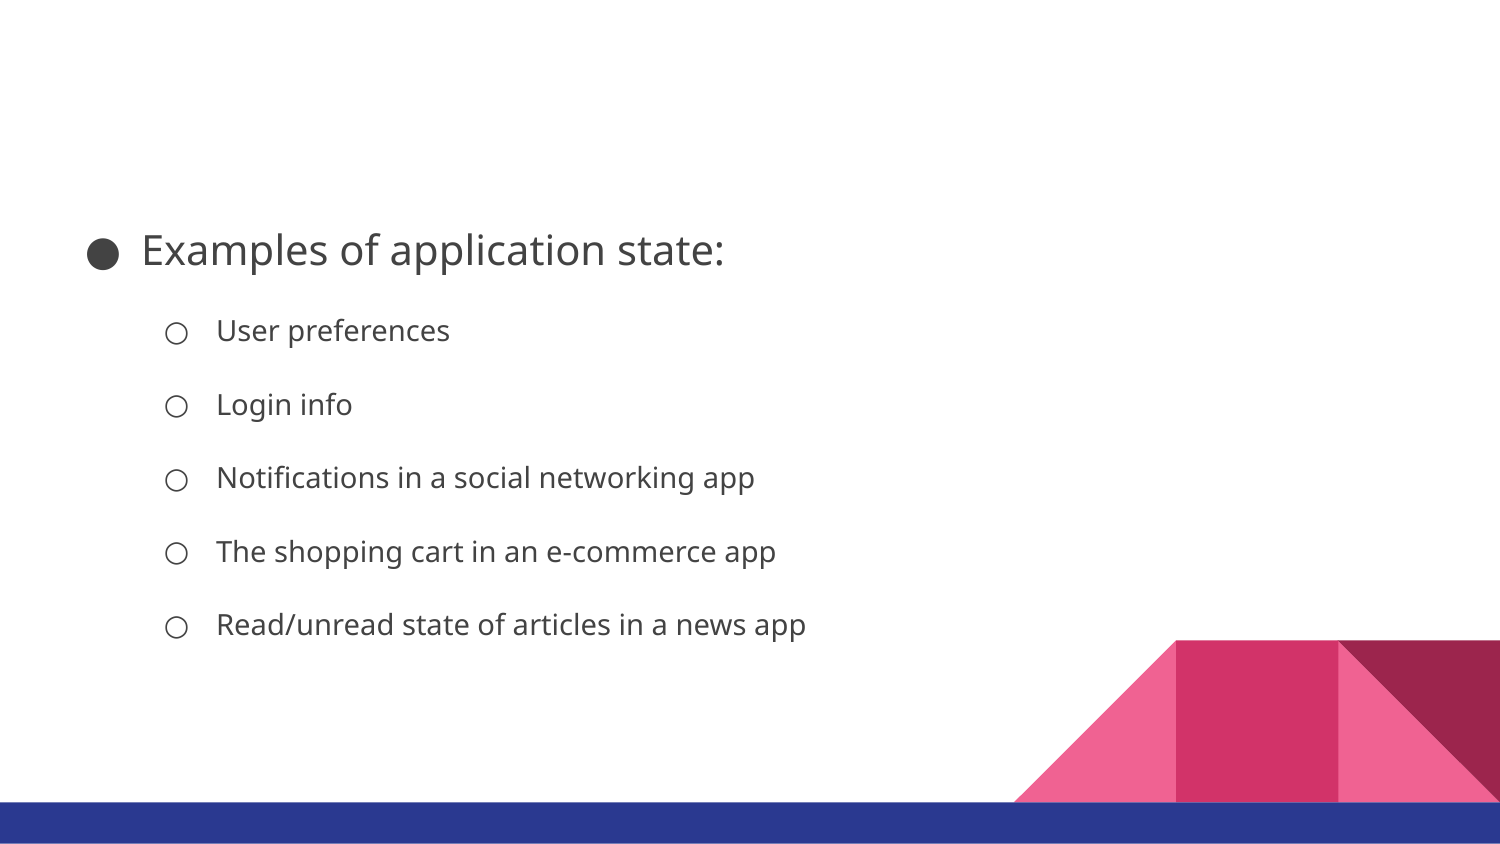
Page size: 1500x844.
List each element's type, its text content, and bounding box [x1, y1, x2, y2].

list Examples of application state: User preferences Login info Notifications in a social networking app The shopping cart in an e-commerce app Read/unread state of articles in a news app [51, 201, 1449, 750]
